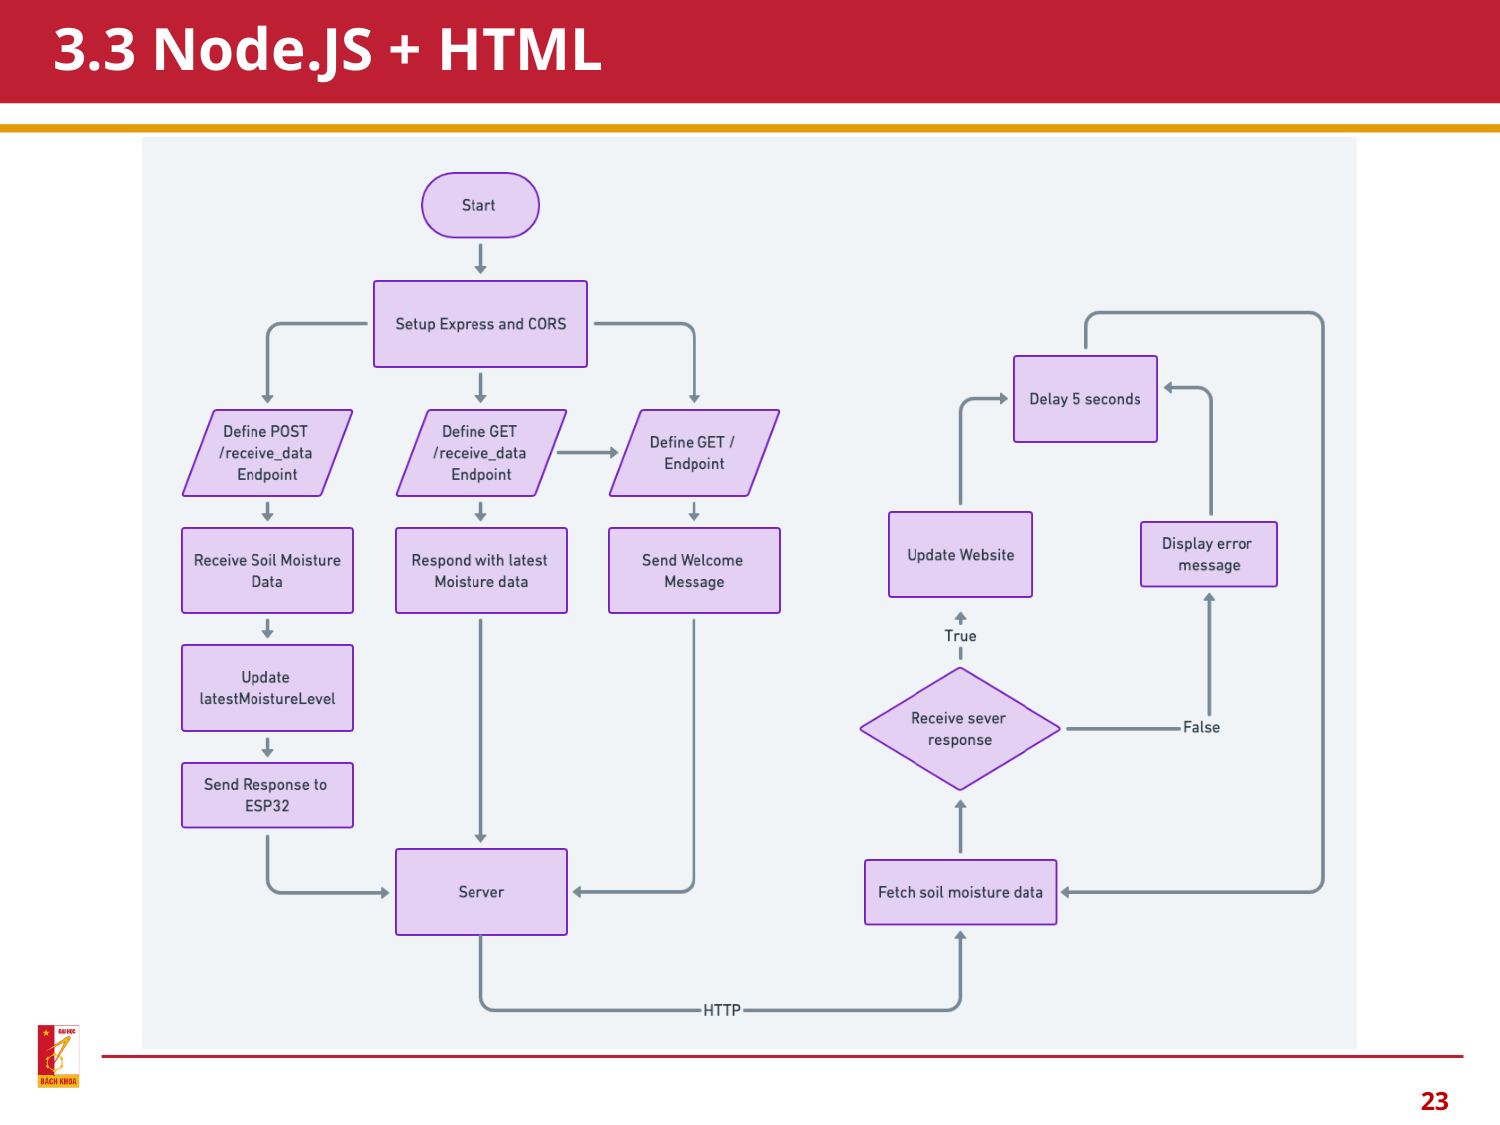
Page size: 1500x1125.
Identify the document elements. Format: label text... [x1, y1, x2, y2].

title 3.3 Node.JS + HTML [38, 12, 1462, 87]
slide_number 23 [1126, 1078, 1464, 1125]
picture [0, 0, 1500, 1125]
